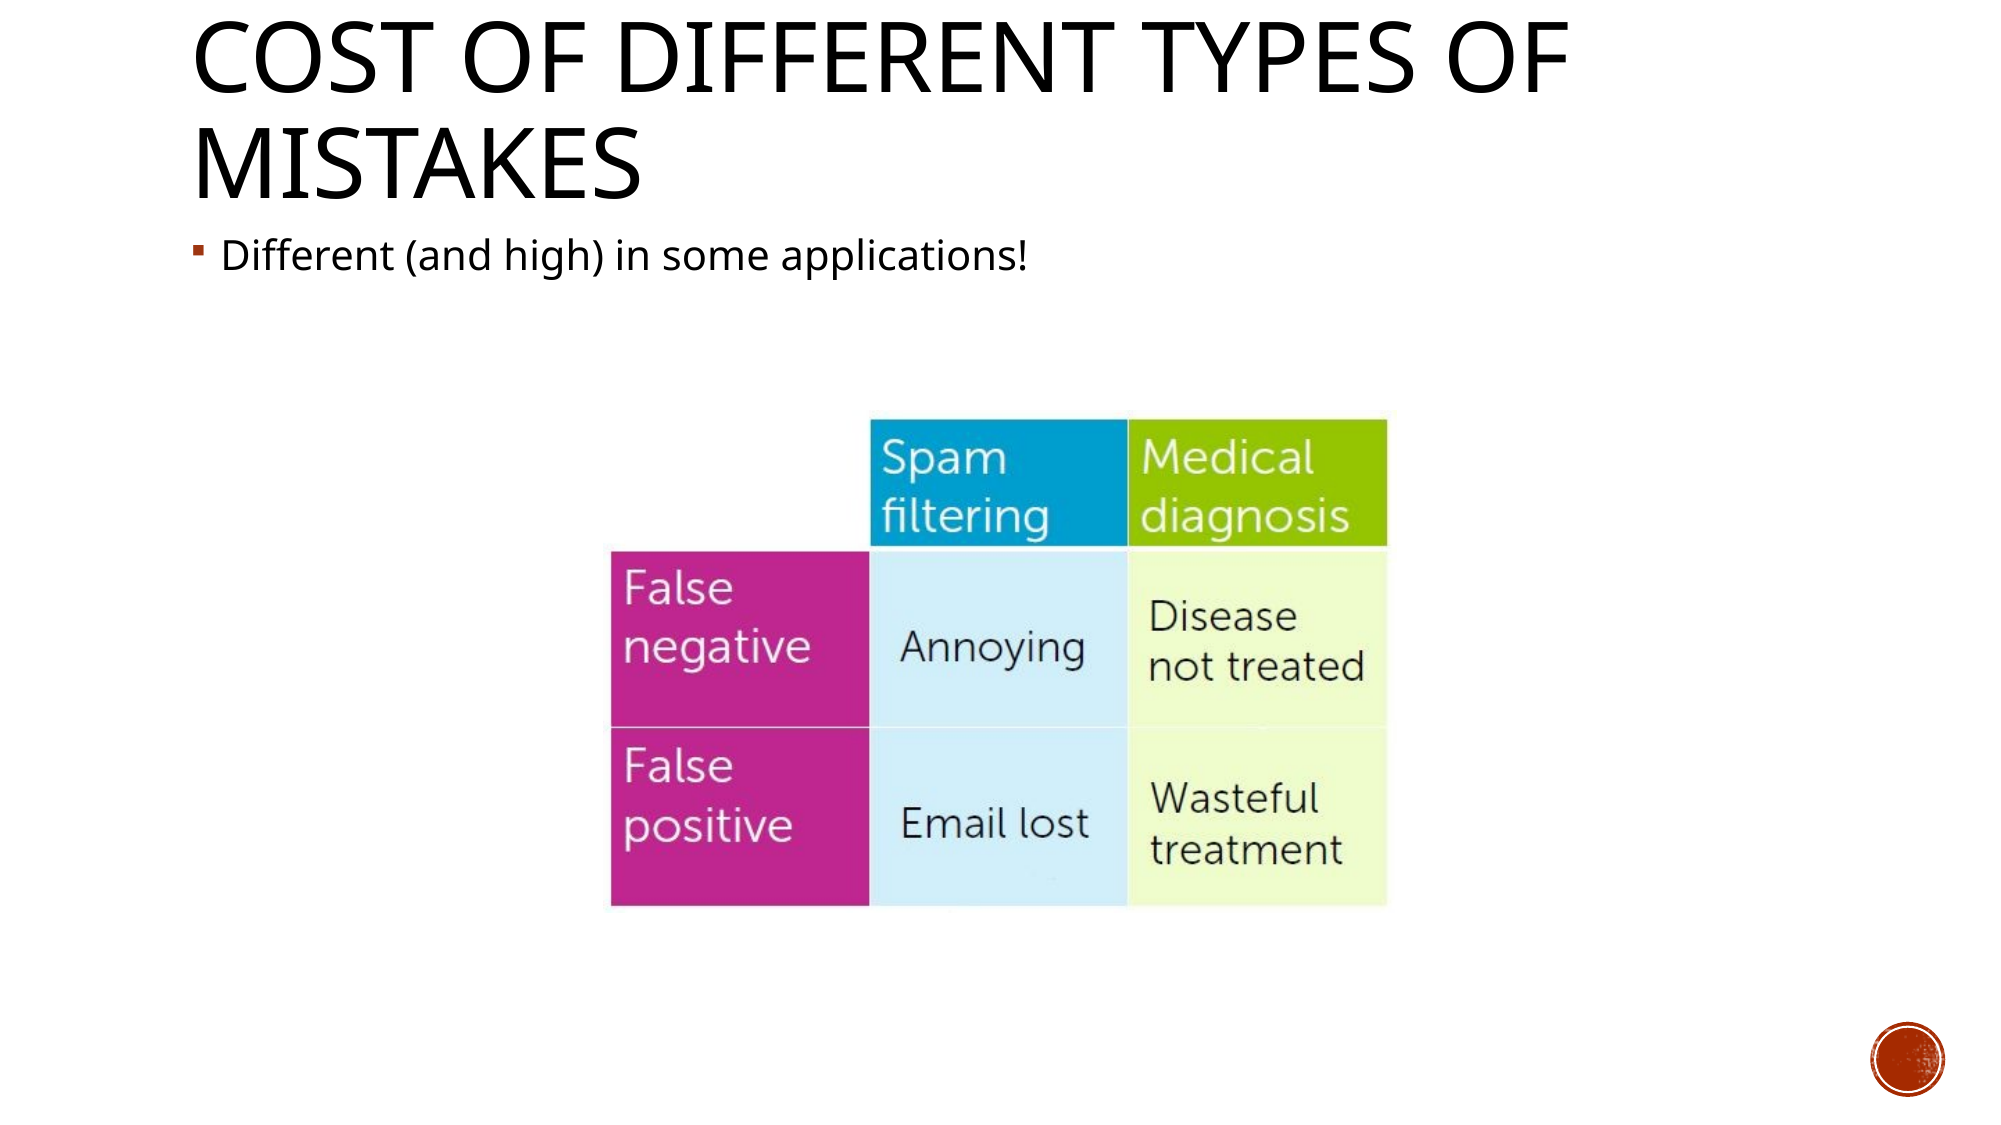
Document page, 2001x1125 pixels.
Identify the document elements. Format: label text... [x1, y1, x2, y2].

list Different (and high) in some applications! [175, 227, 1826, 1013]
text_box [603, 410, 1397, 913]
title Cost of different types of mistakes [175, 0, 1826, 227]
